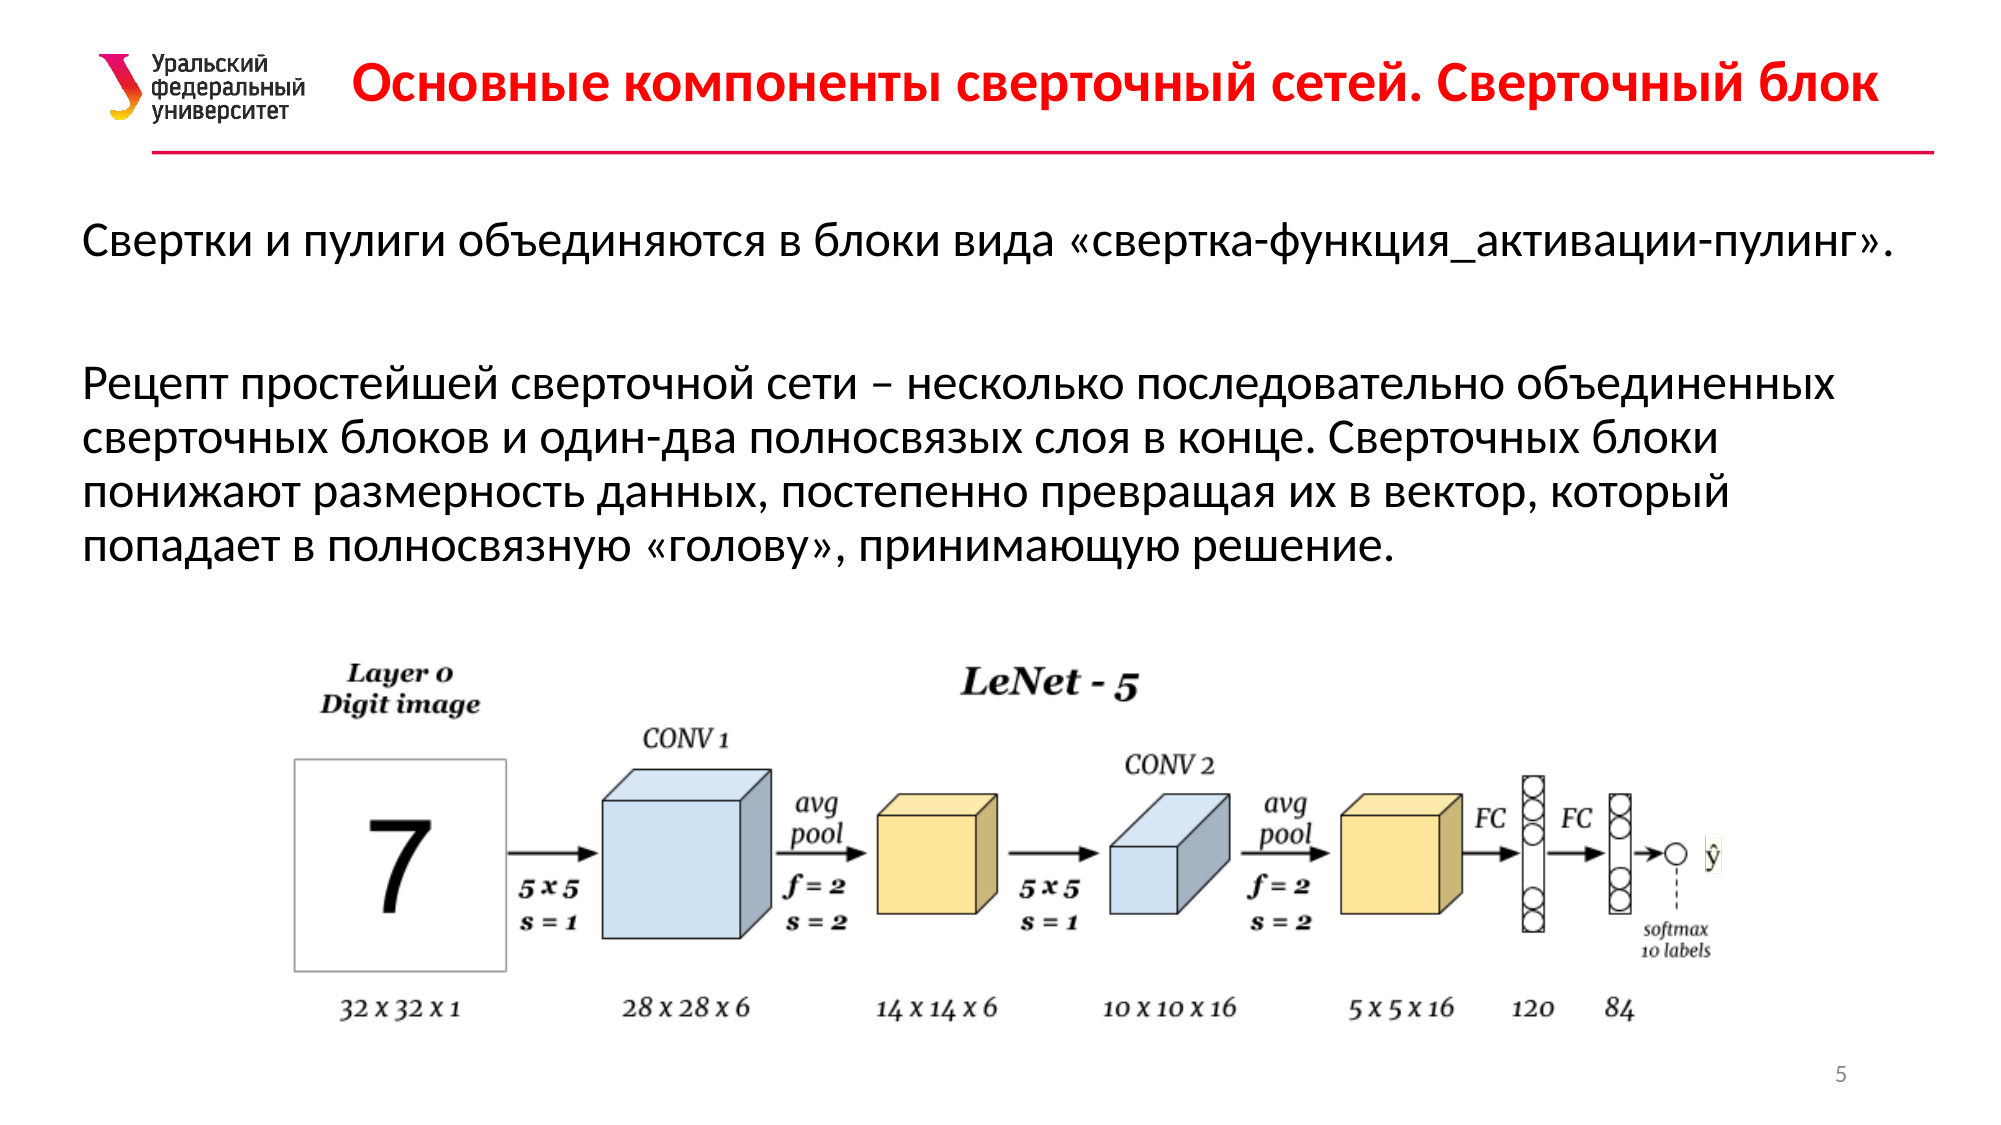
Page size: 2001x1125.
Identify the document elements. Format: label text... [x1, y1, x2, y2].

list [98, 52, 320, 124]
text_box [151, 150, 1935, 155]
slide_number 5 [1412, 1042, 1863, 1103]
text_box Свертки и пулиги объединяются в блоки вида «свертка-функция_активации-пулинг». Рецепт простейшей сверточной сети – несколько последовательно объединенных сверточных блоков и один-два полносвязых слоя в конце. Сверточных блоки понижают размерность данных, постепенно превращая их в вектор, который попадает в полносвязную «голову», принимающую решение. [67, 205, 1955, 586]
text_box Основные компоненты сверточный сетей. Сверточный блок [337, 36, 1945, 121]
picture [255, 641, 1745, 1043]
